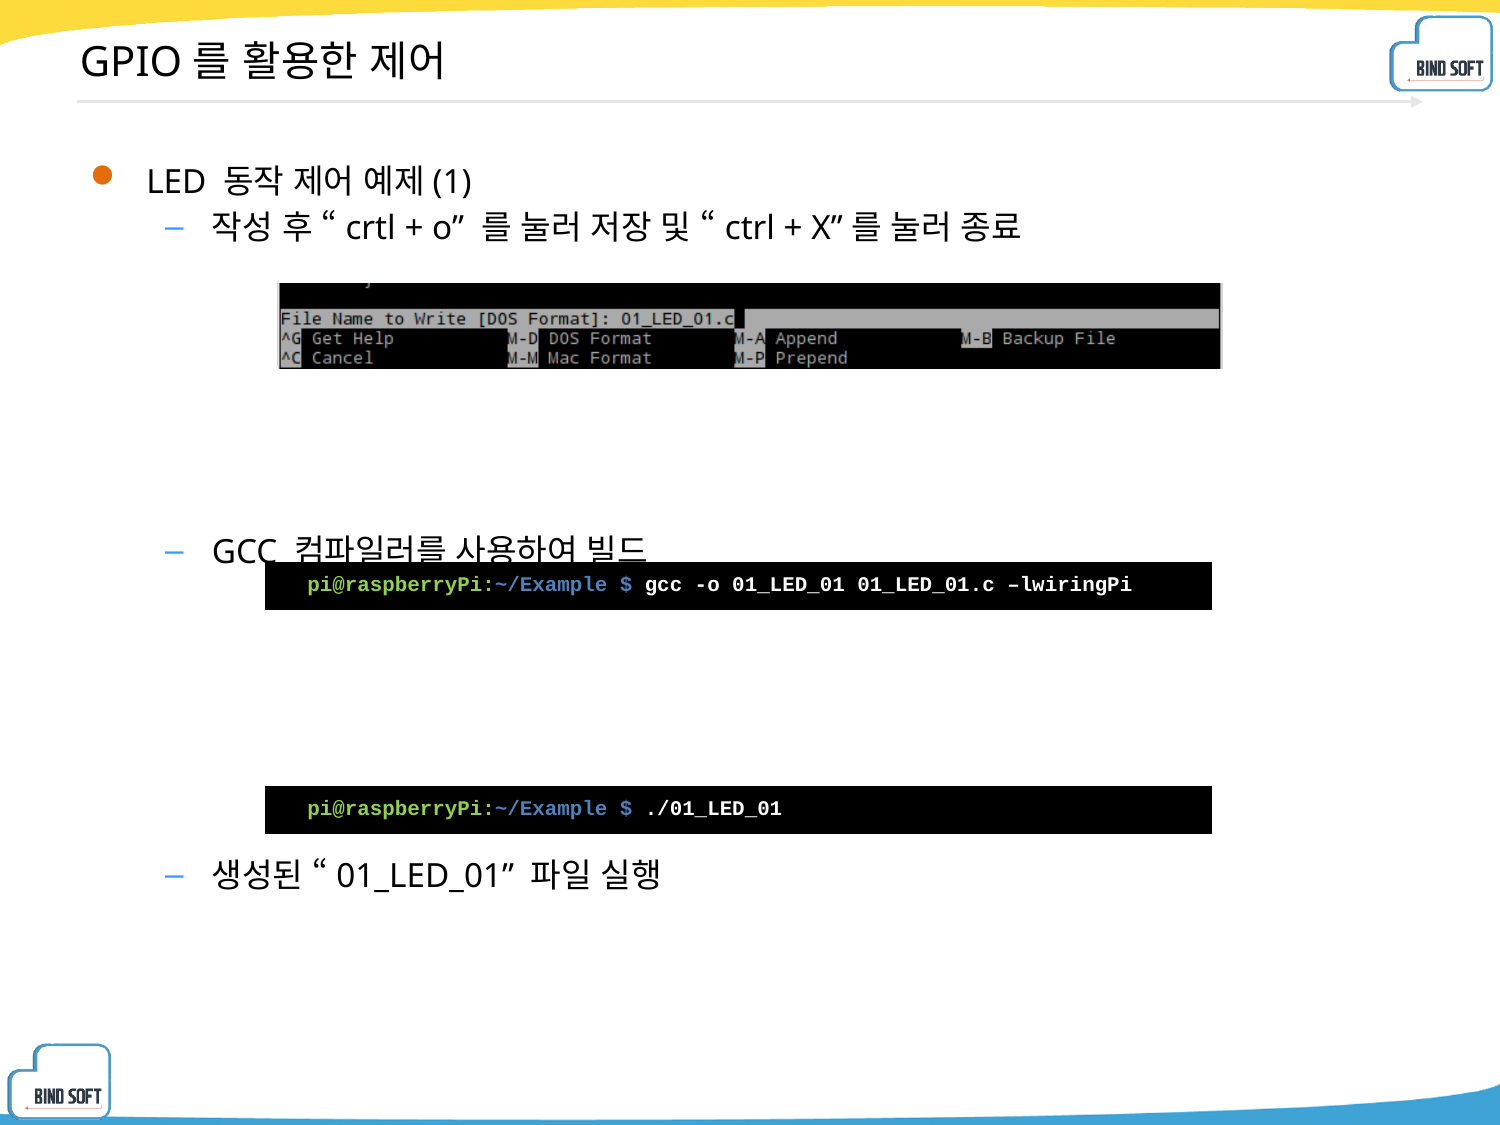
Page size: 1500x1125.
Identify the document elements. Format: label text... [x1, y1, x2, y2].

picture [0, 1003, 1500, 1125]
table_header pi@raspberryPi:~/Example $ ./01_LED_01 [267, 788, 1210, 833]
table_header pi@raspberryPi:~/Example $ gcc -o 01_LED_01 01_LED_01.c –lwiringPi [267, 563, 1210, 608]
title GPIO를 활용한 제어 [64, 11, 1436, 108]
picture [0, 0, 1500, 96]
picture [277, 283, 1223, 369]
list LED 동작 제어 예제(1) 작성 후 “crtl + o” 를 눌러 저장 및 “ctrl + X”를 눌러 종료 GCC 컴파일러를 사용하여 빌드 생성된 “01_LED_01” 파일 실행 [75, 152, 1425, 1055]
